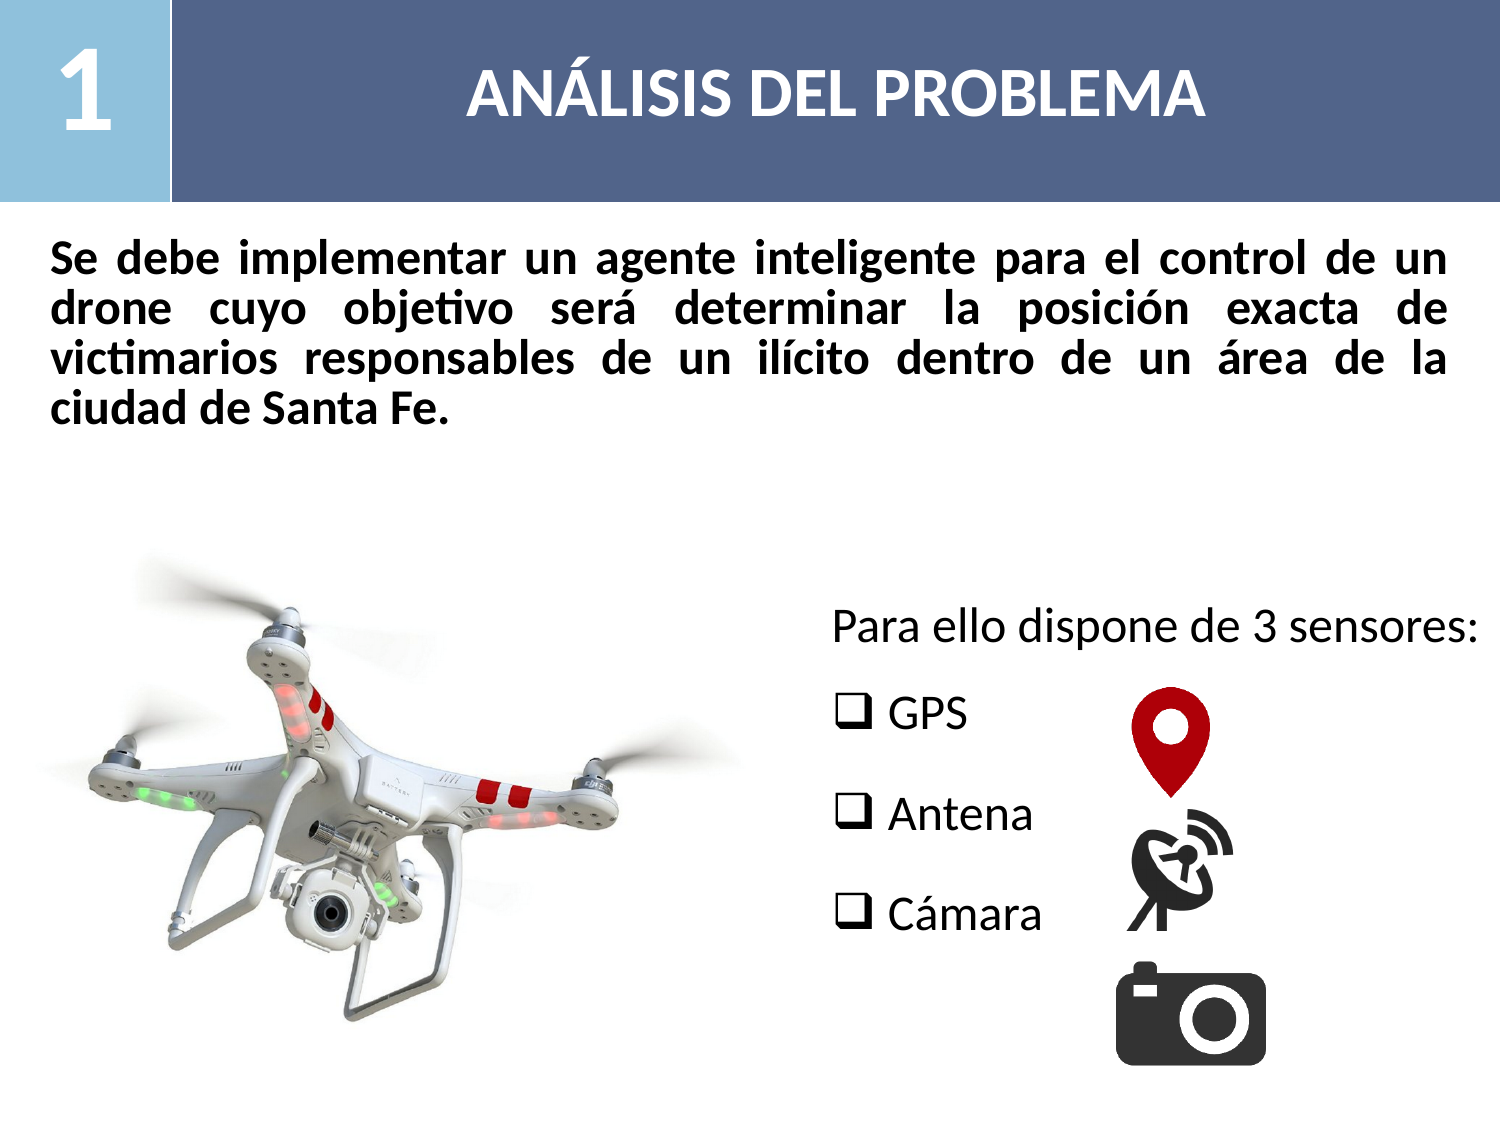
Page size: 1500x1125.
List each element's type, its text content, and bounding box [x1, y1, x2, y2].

table_header 1 [0, 0, 170, 202]
table_header Se debe implementar un agente inteligente para el control de un drone cuyo objetivo será determinar la posición exacta de victimarios responsables de un ilícito dentro de un área de la ciudad de Santa Fe. [35, 229, 1465, 503]
table_header Para ello dispone de 3 sensores: GPS Antena Cámara [825, 601, 1500, 1091]
picture [1116, 809, 1238, 931]
picture [1115, 687, 1227, 798]
picture [34, 503, 764, 1036]
picture [1116, 944, 1267, 1095]
table_header ANÁLISIS DEL PROBLEMA [172, 0, 1500, 202]
